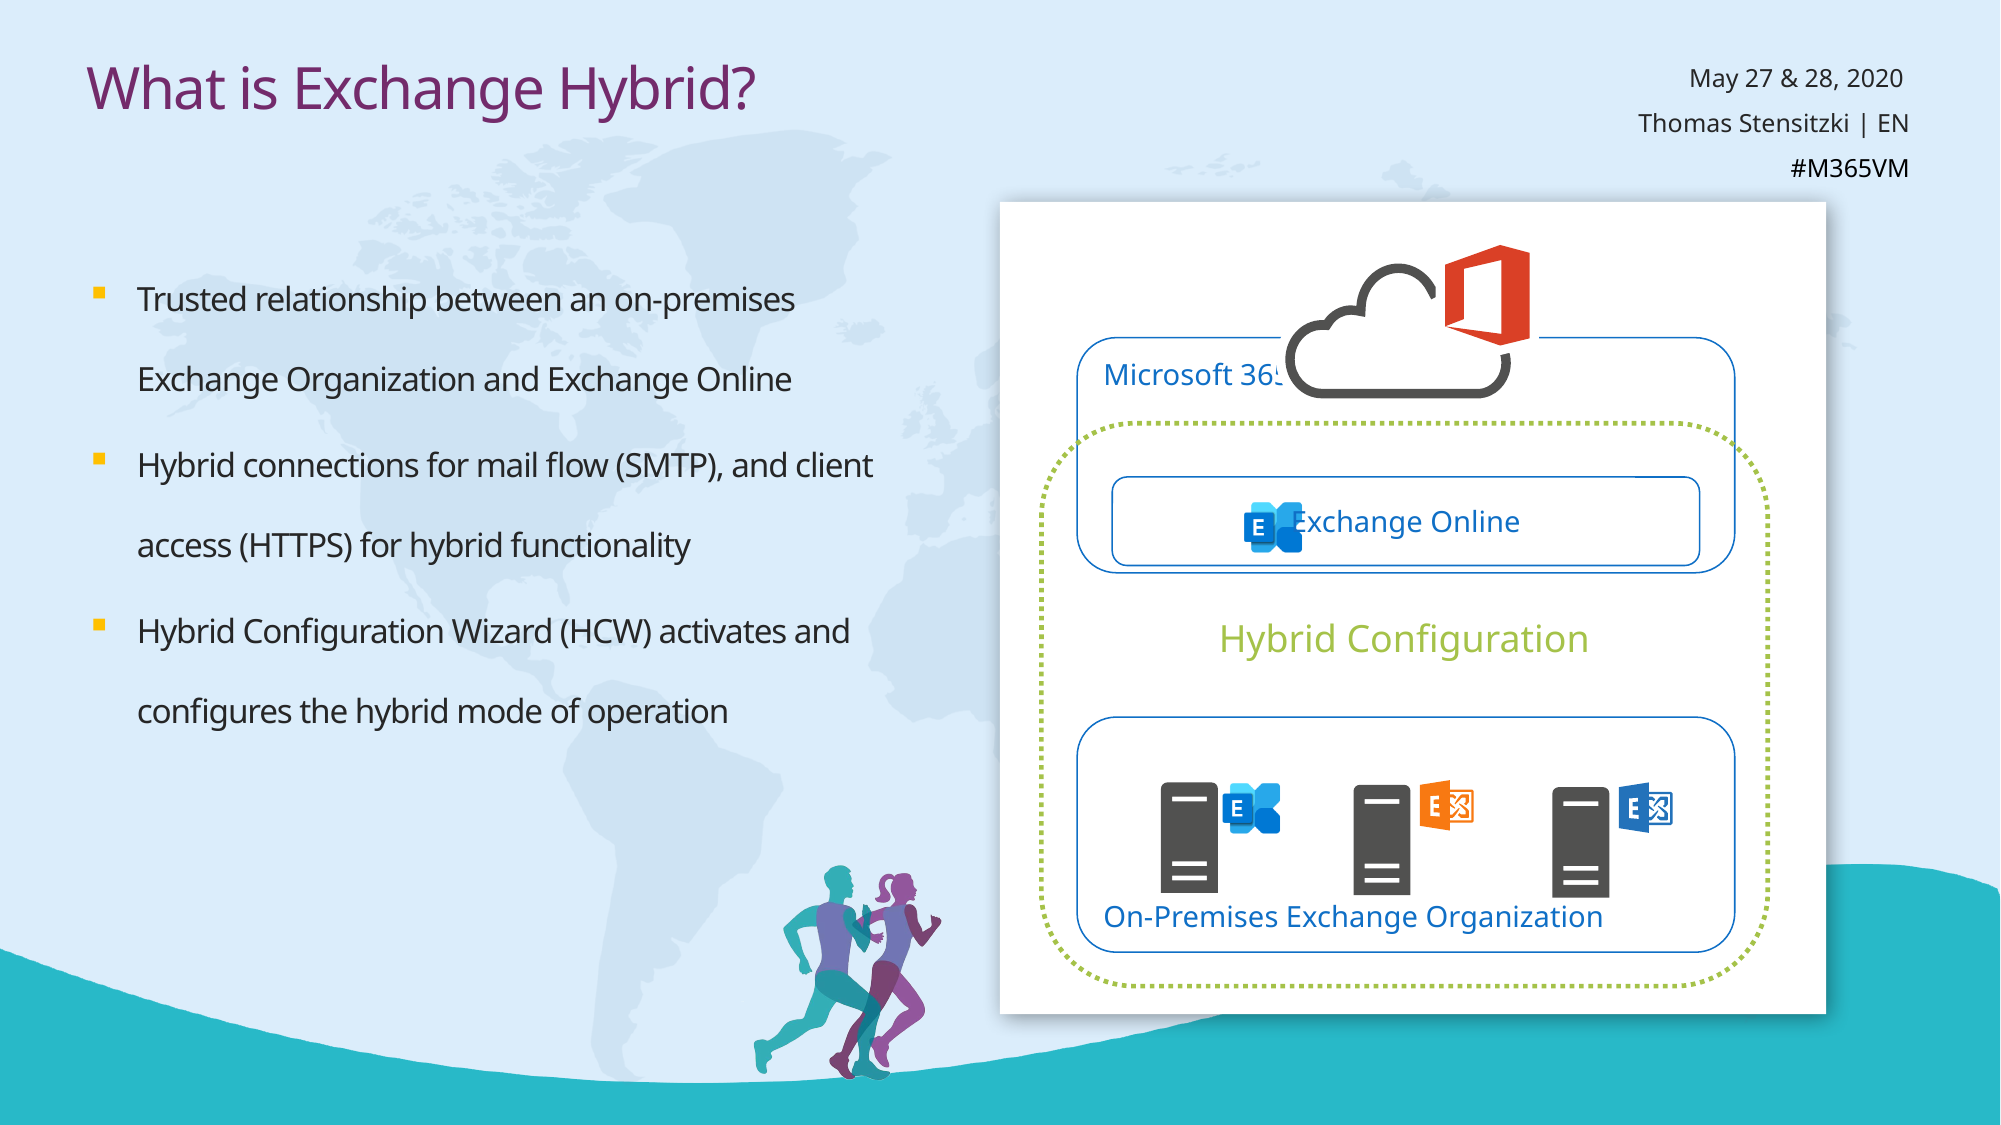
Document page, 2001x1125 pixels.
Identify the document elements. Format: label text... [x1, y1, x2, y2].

text_box [999, 201, 1827, 1015]
text_box Hybrid Configuration [1041, 444, 1768, 987]
title What is Exchange Hybrid? [71, 37, 1538, 144]
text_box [1076, 716, 1735, 953]
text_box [1076, 230, 1735, 573]
list Trusted relationship between an on-premises Exchange Organization and Exchange Online Hybrid connections for mail flow (SMTP), and client access (HTTPS) for hybrid functionality Hybrid Configuration Wizard (HCW) activates and configures the hybrid mode of operation [75, 230, 902, 869]
picture [0, 0, 2001, 1125]
